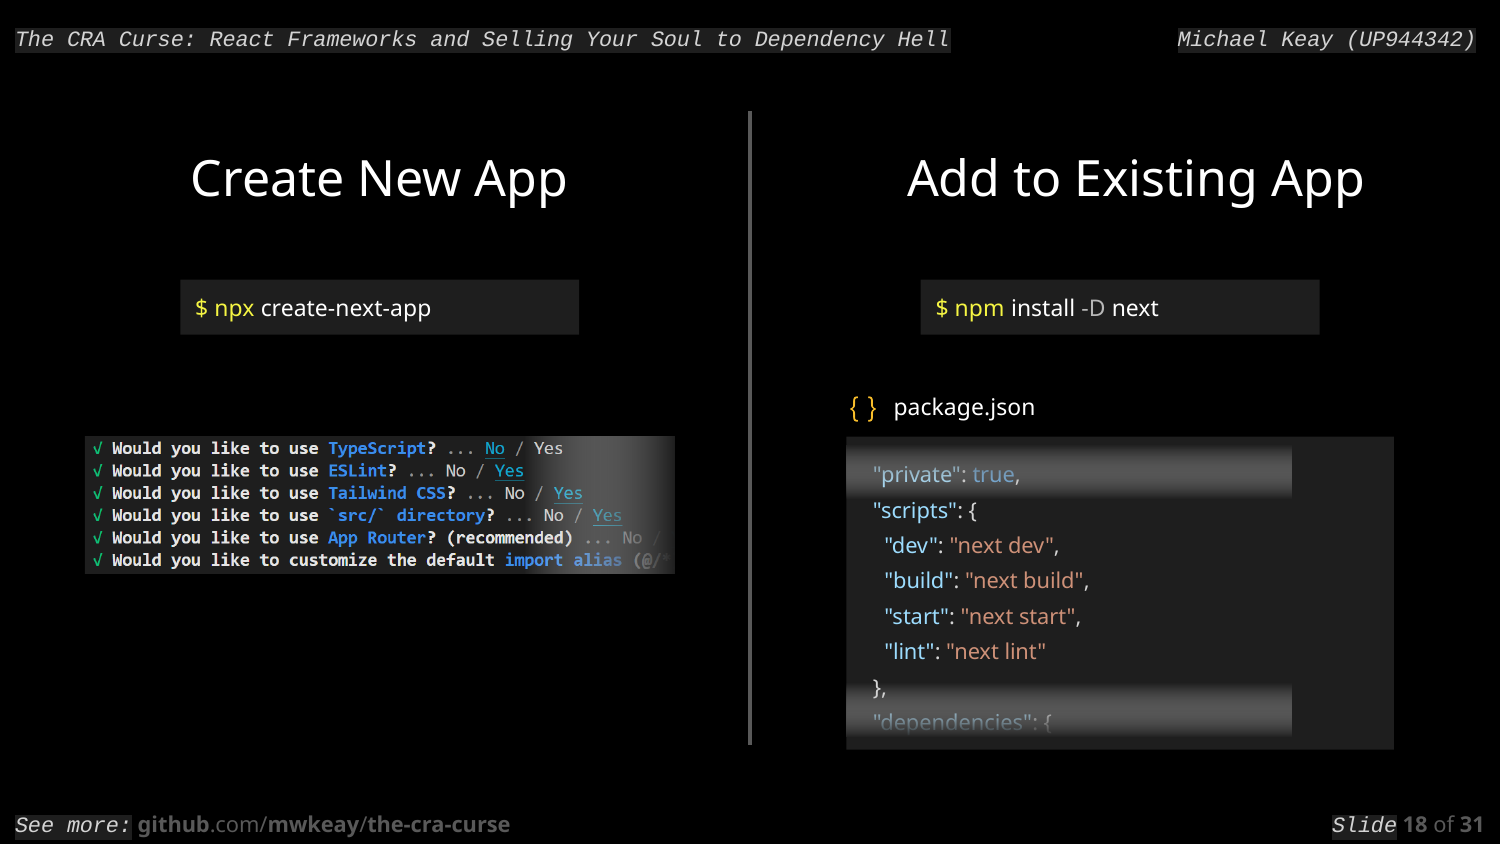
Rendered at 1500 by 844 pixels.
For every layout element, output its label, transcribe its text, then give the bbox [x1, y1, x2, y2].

picture [846, 392, 881, 426]
text_box $ npm install -D next [920, 279, 1320, 335]
text_box See more: github.com/mwkeay/the-cra-curse [0, 786, 983, 844]
text_box Michael Keay (UP944342) [1162, 0, 1500, 66]
text_box "private": true, "scripts": { "dev": "next dev", "build": "next build", "start": "next start", "lint": "next lint" }, "dependencies": { [846, 436, 1394, 750]
picture [84, 436, 675, 574]
text_box The CRA Curse: React Frameworks and Selling Your Soul to Dependency Hell [0, 0, 983, 66]
text_box Create New App [50, 131, 710, 222]
text_box $ npx create-next-app [180, 279, 580, 335]
text_box Add to Existing App [806, 131, 1466, 222]
text_box package.json [878, 378, 1394, 434]
text_box [846, 683, 1292, 737]
text_box Slide 18 of 31 [1264, 786, 1500, 844]
text_box [846, 445, 1292, 499]
